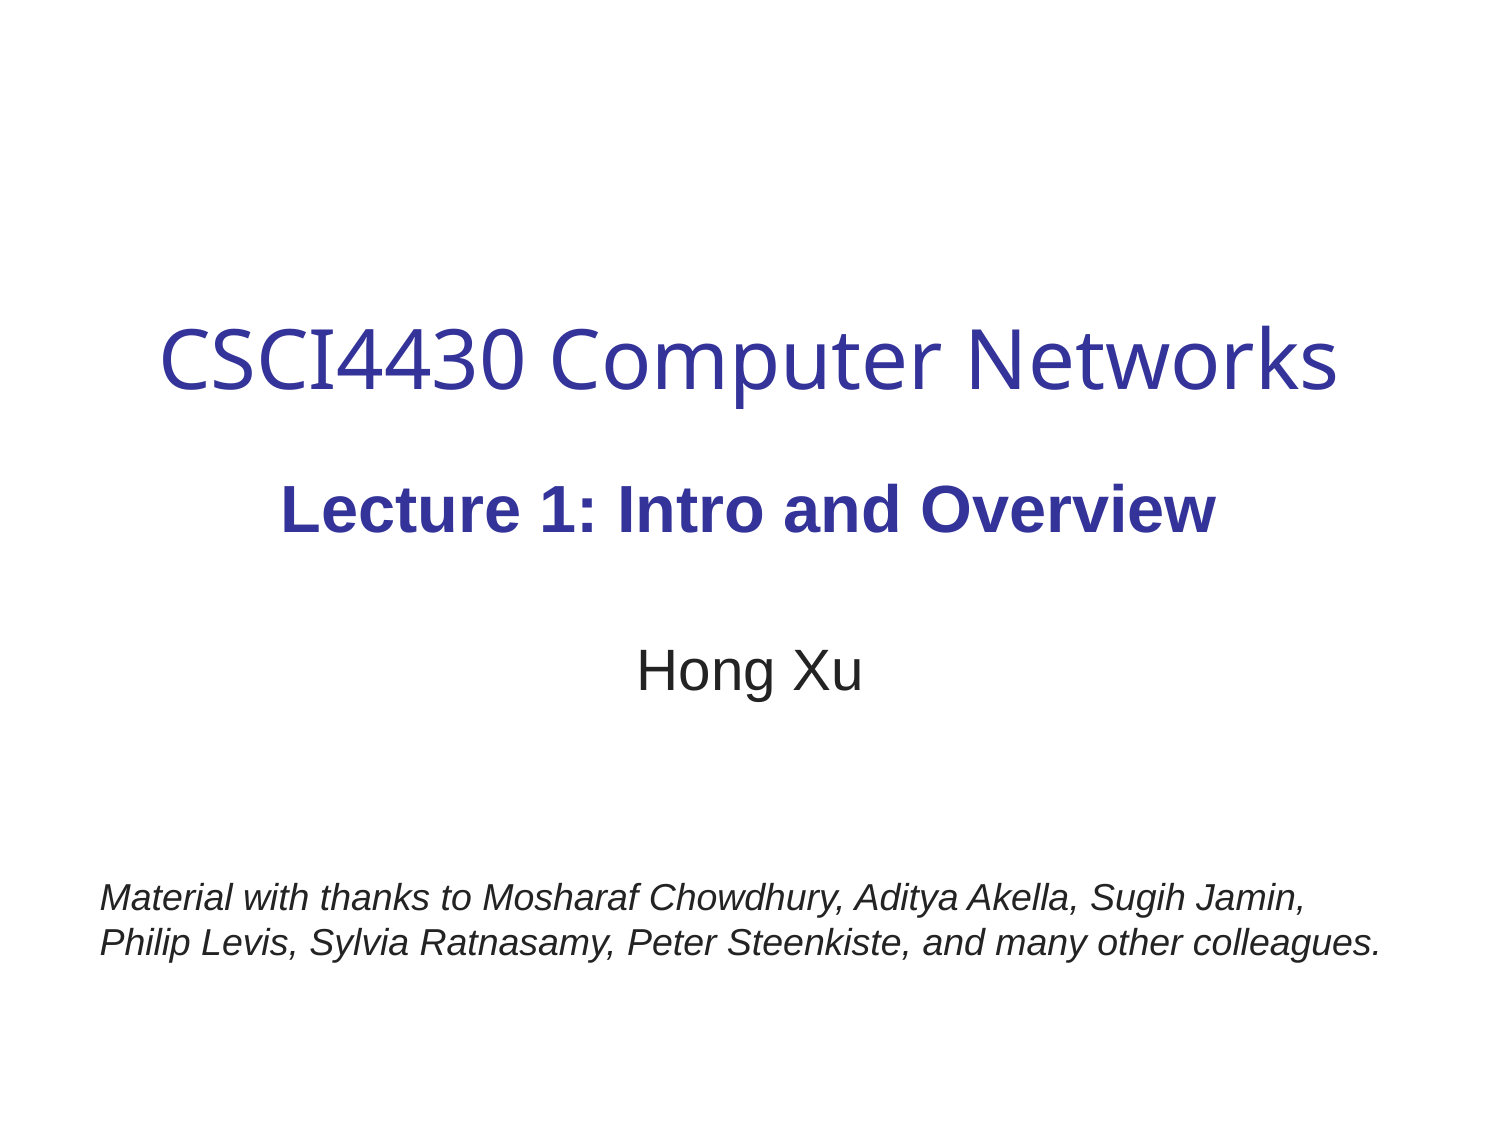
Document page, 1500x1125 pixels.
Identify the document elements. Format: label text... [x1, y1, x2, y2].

title CSCI4430 Computer Networks Lecture 1: Intro and Overview [0, 178, 1500, 555]
subtitle Hong Xu Material with thanks to Mosharaf Chowdhury, Aditya Akella, Sugih Jamin, Philip Levis, Sylvia Ratnasamy, Peter Steenkiste, and many other colleagues. [84, 624, 1416, 925]
